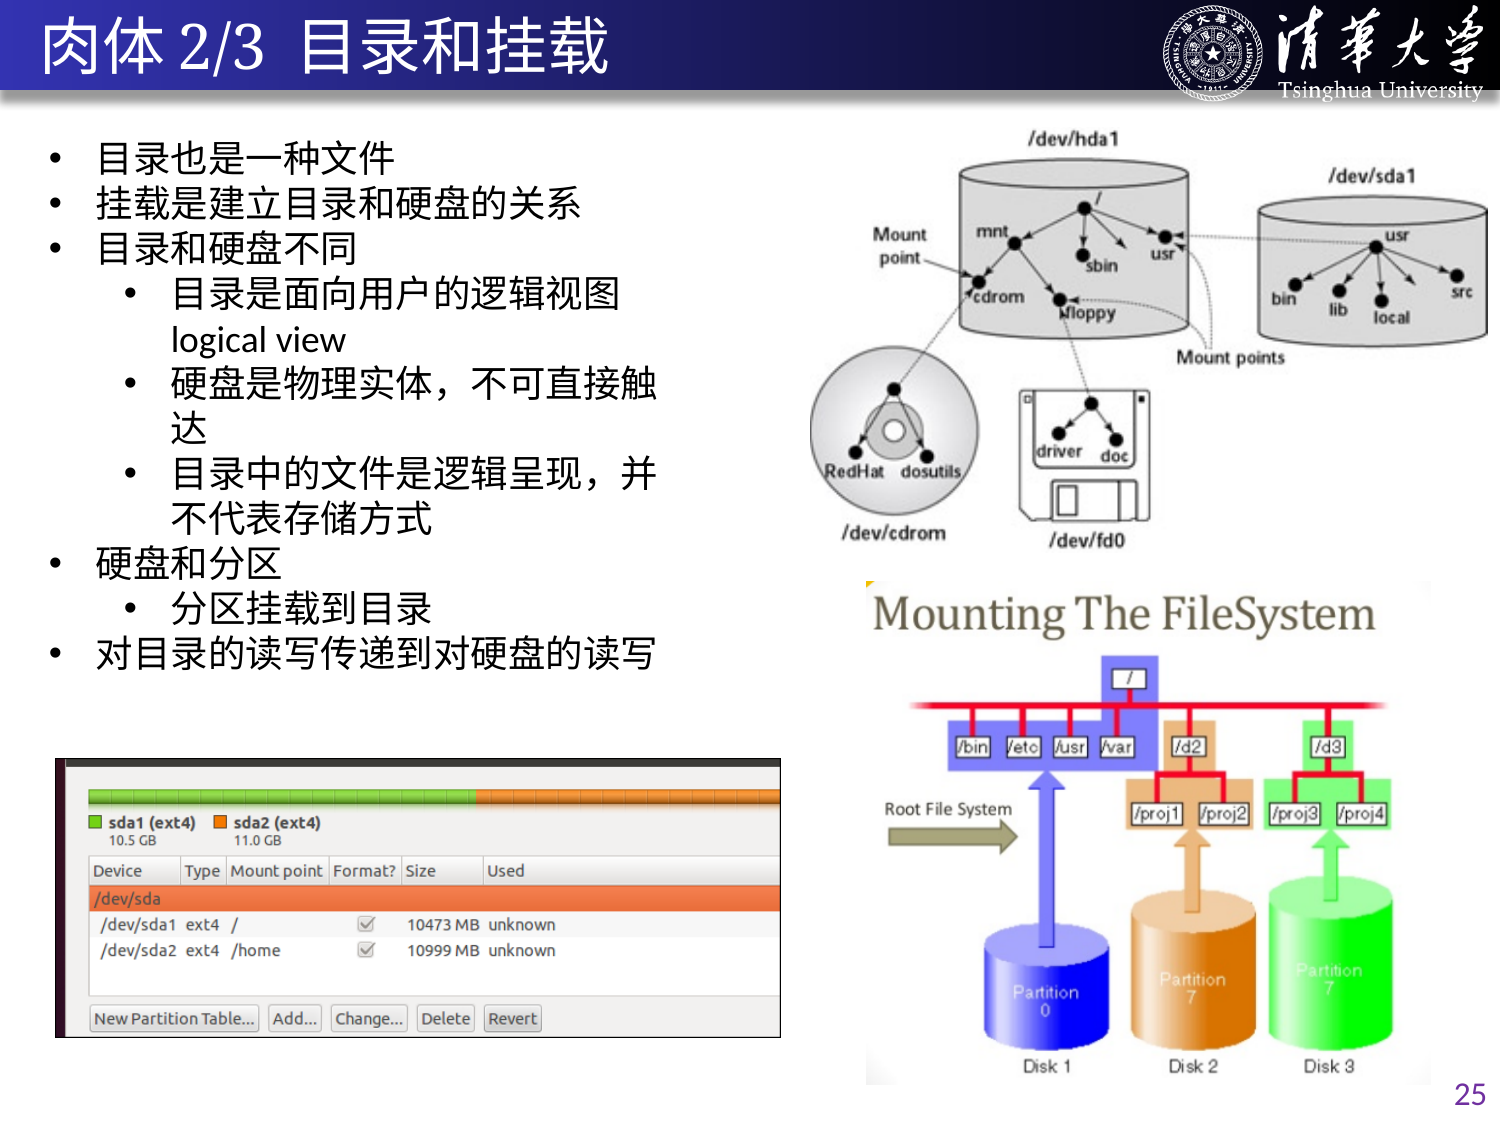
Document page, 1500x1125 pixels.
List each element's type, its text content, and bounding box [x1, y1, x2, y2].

picture [866, 581, 1432, 1086]
text_box 目录也是一种文件 挂载是建立目录和硬盘的关系 目录和硬盘不同 目录是面向用户的逻辑视图logical view 硬盘是物理实体，不可直接触达 目录中的文件是逻辑呈现，并不代表存储方式 硬盘和分区 分区挂载到目录 对目录的读写传递到对硬盘的读写 [34, 127, 706, 773]
picture [55, 758, 781, 1038]
picture [810, 127, 1488, 554]
slide_number 25 [1325, 1062, 1500, 1122]
title 肉体2/3 目录和挂载 [0, 0, 1152, 90]
